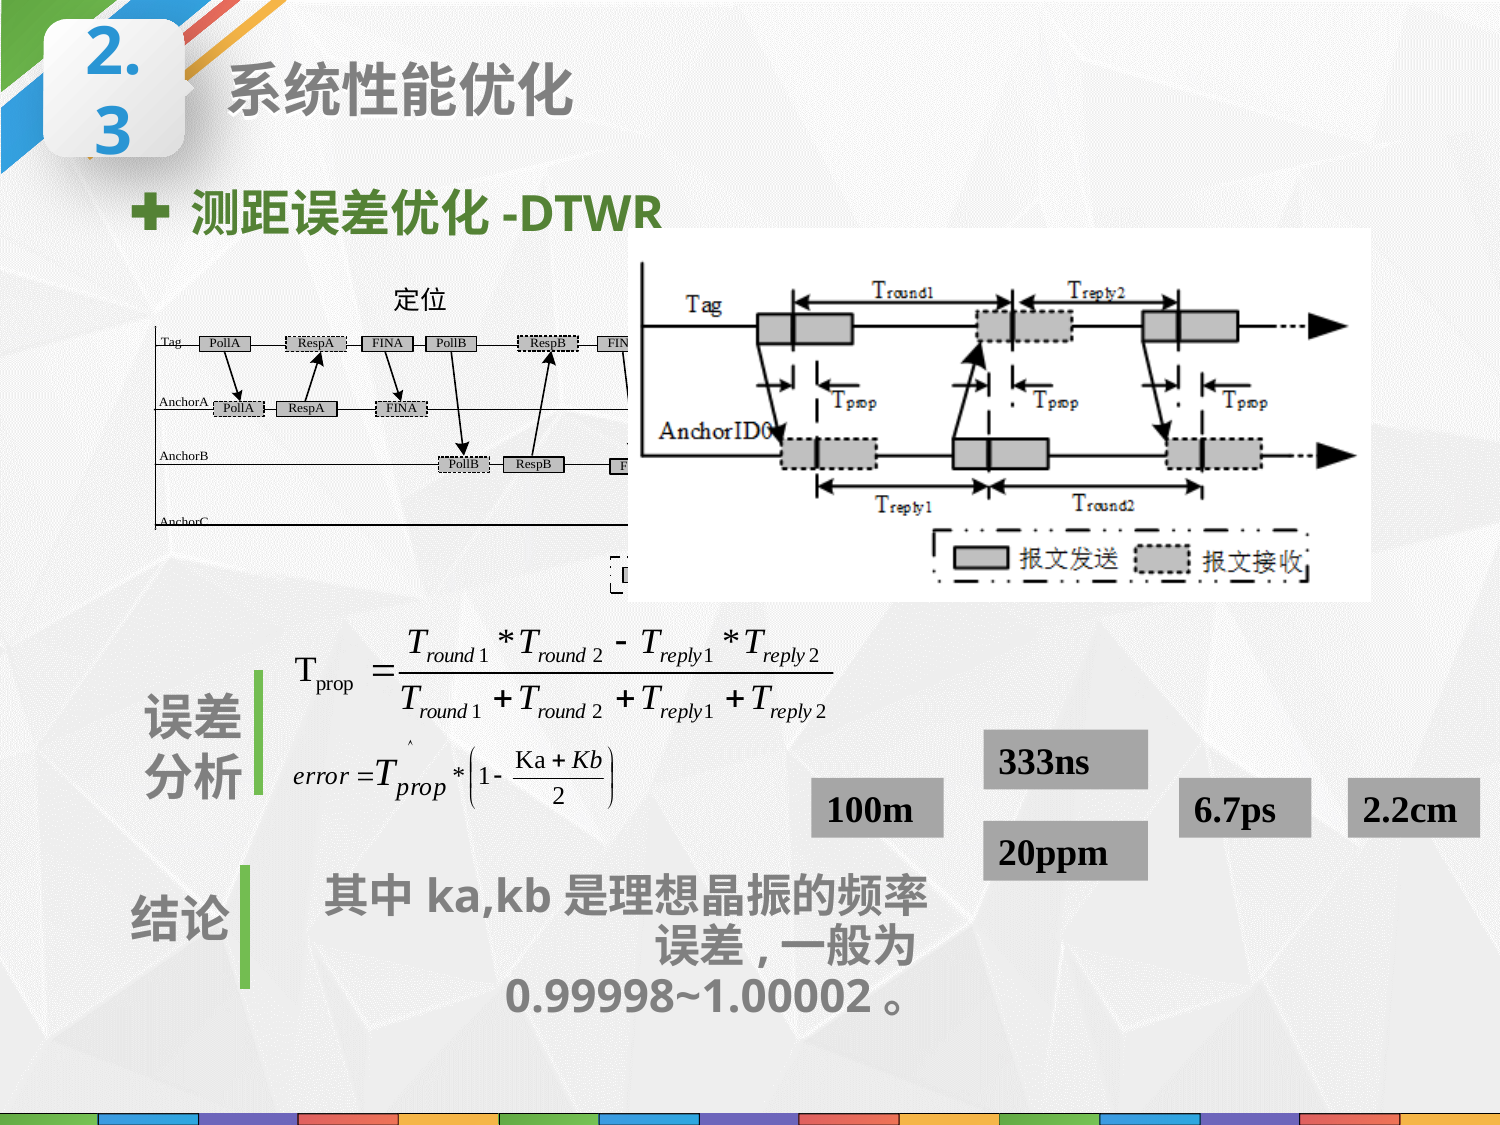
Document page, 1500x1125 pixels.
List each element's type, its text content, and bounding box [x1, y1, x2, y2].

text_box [0, 0, 313, 93]
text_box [289, 619, 841, 730]
picture [0, 0, 1500, 1113]
text_box [42, 93, 190, 158]
text_box 2.3 [46, 93, 182, 141]
text_box 6.7ps [1179, 777, 1312, 838]
text_box [131, 192, 170, 231]
text_box 2.2cm [1347, 777, 1481, 838]
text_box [0, 1113, 1500, 1125]
text_box 系统性能优化 [210, 45, 618, 131]
text_box 误差分析 [123, 677, 259, 813]
text_box 其中ka,kb是理想晶振的频率误差,一般为0.99998~1.00002。 [256, 864, 944, 1030]
text_box 结论 [110, 880, 244, 956]
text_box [144, 276, 628, 597]
text_box 333ns [983, 729, 1149, 790]
text_box 20ppm [983, 820, 1148, 881]
text_box 测距误差优化-DTWR [176, 173, 688, 249]
text_box 100m [811, 777, 944, 838]
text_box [289, 735, 620, 815]
